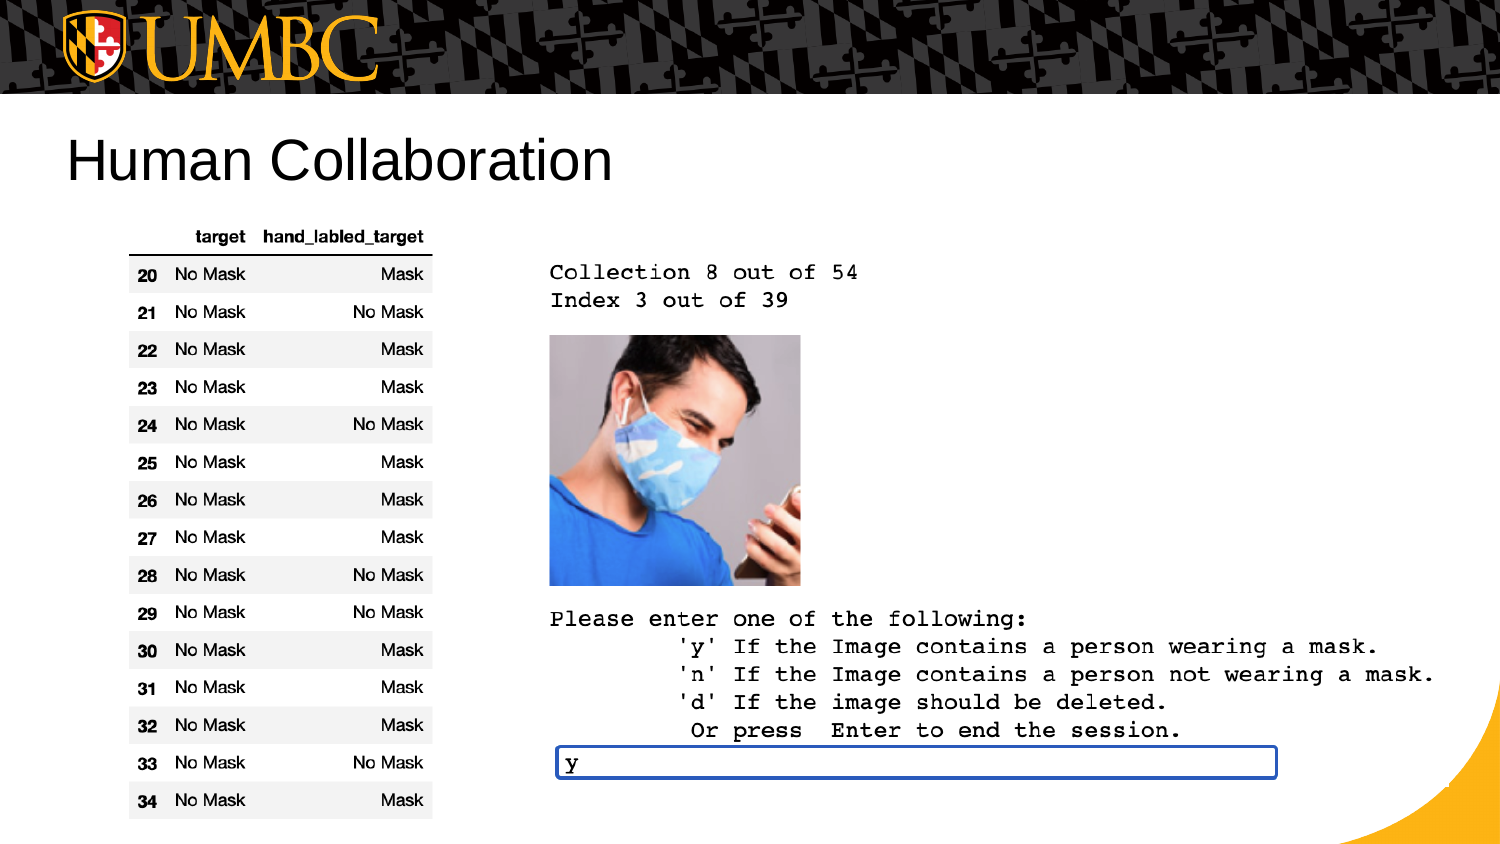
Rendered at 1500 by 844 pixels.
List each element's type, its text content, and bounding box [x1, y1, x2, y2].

title Human Collaboration [51, 106, 1449, 201]
picture [124, 215, 438, 822]
picture [0, 0, 1500, 94]
picture [535, 250, 1500, 844]
